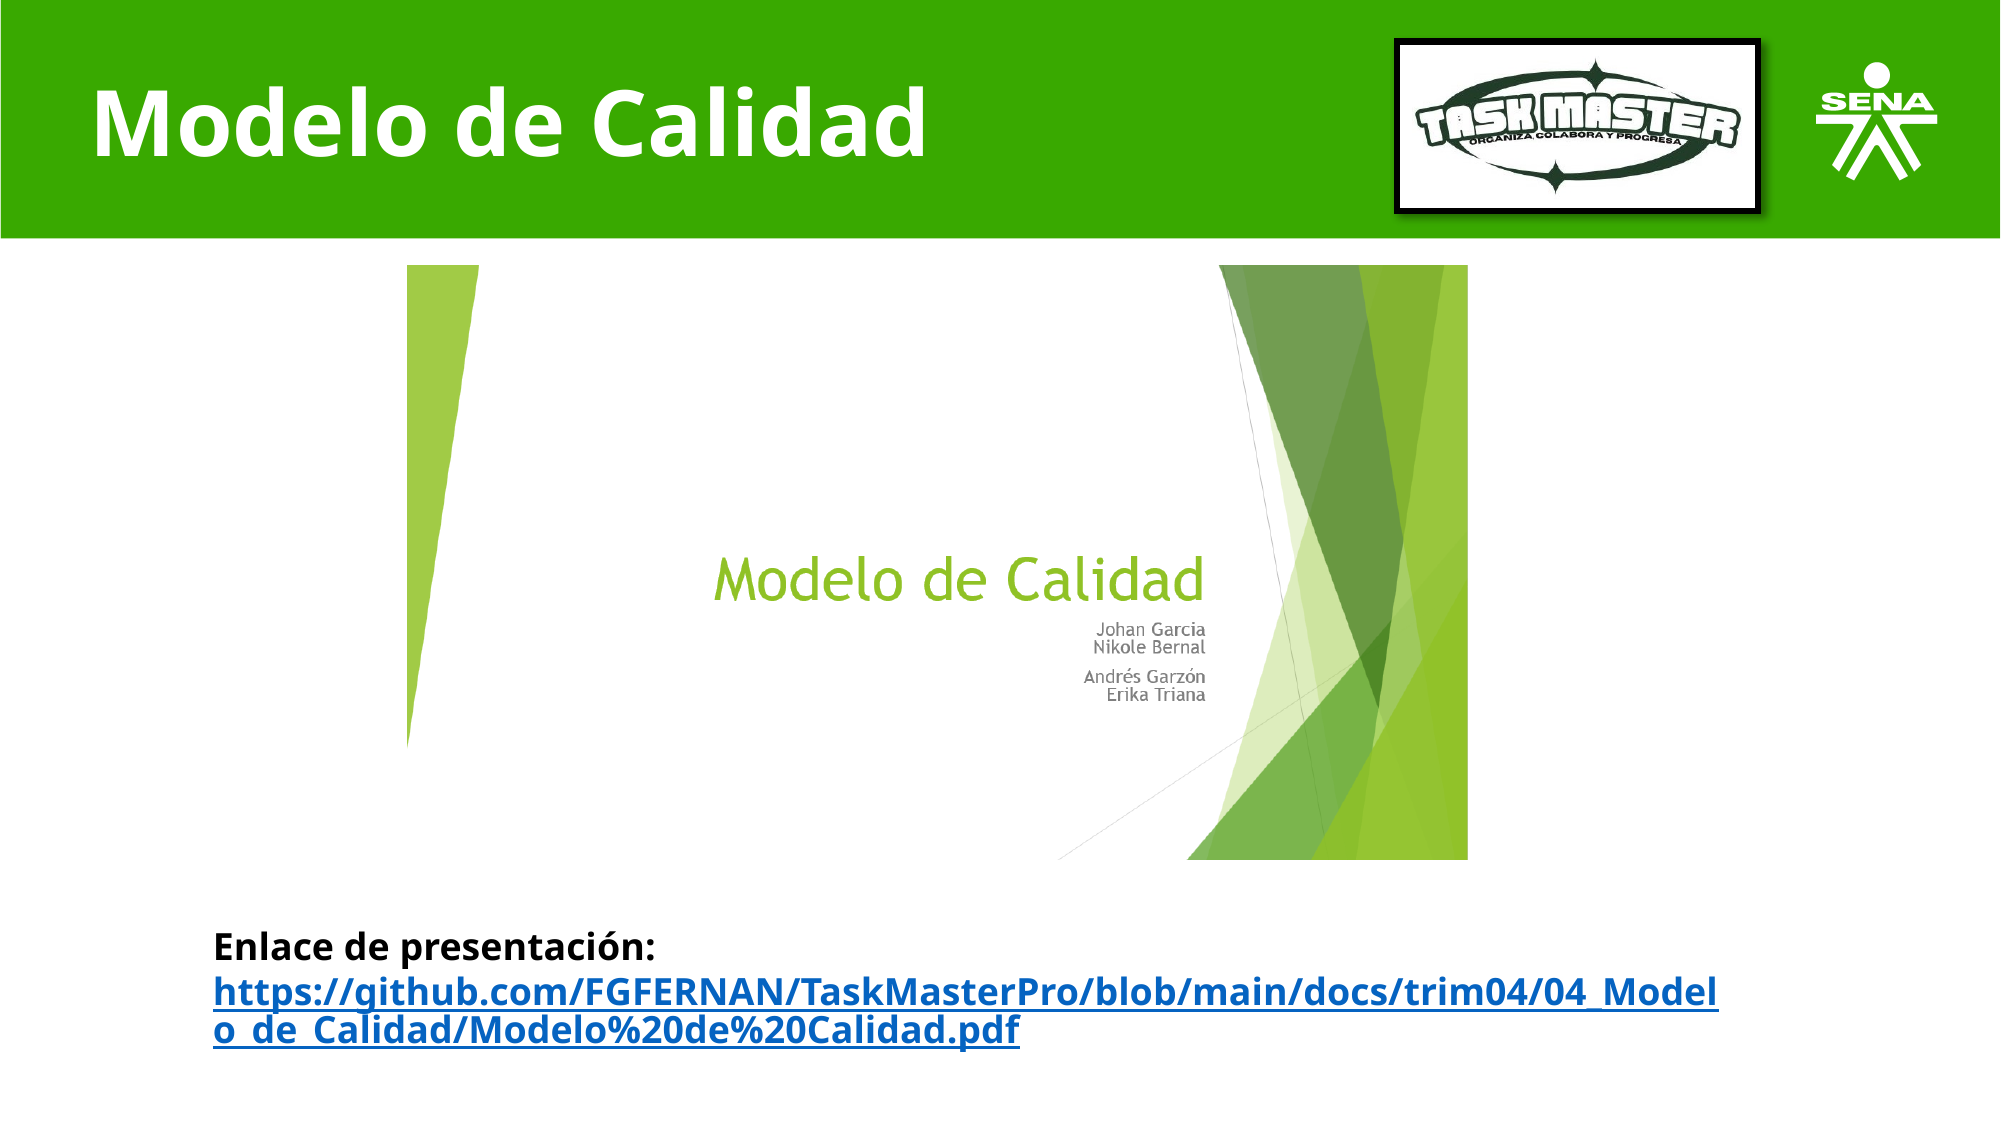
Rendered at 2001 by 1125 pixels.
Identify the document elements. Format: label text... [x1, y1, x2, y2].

picture [0, 0, 2001, 1125]
title Modelo de Calidad [74, 18, 1800, 236]
text_box Enlace de presentación: https://github.com/FGFERNAN/TaskMasterPro/blob/main/docs/trim04/04_Modelo_de_Calidad/Modelo%20de%20Calidad.pdf [198, 915, 1755, 1072]
